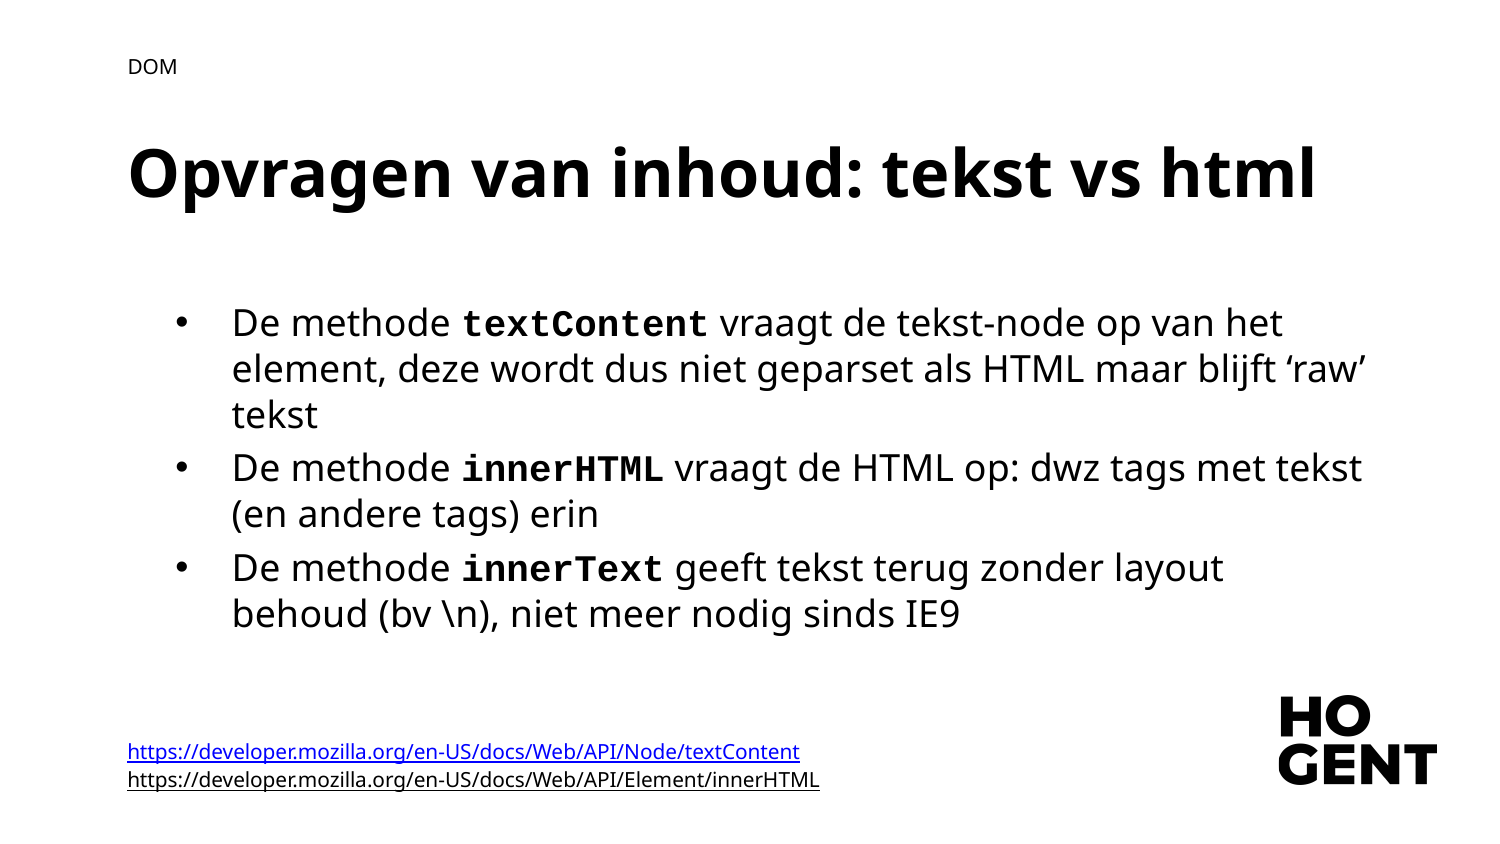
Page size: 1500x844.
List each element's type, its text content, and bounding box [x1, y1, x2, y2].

text_box De methode textContent vraagt de tekst-node op van het element, deze wordt dus niet geparset als HTML maar blijft ‘raw’ tekst De methode innerHTML vraagt de HTML op: dwz tags met tekst (en andere tags) erin De methode innerText geeft tekst terug zonder layout behoud (bv \n), niet meer nodig sinds IE9 [112, 235, 1388, 698]
list DOM [112, 46, 788, 100]
text_box Opvragen van inhoud: tekst vs html [112, 122, 1388, 235]
text_box https://developer.mozilla.org/en-US/docs/Web/API/Node/textContent https://developer.mozilla.org/en-US/docs/Web/API/Element/innerHTML [112, 731, 1019, 803]
